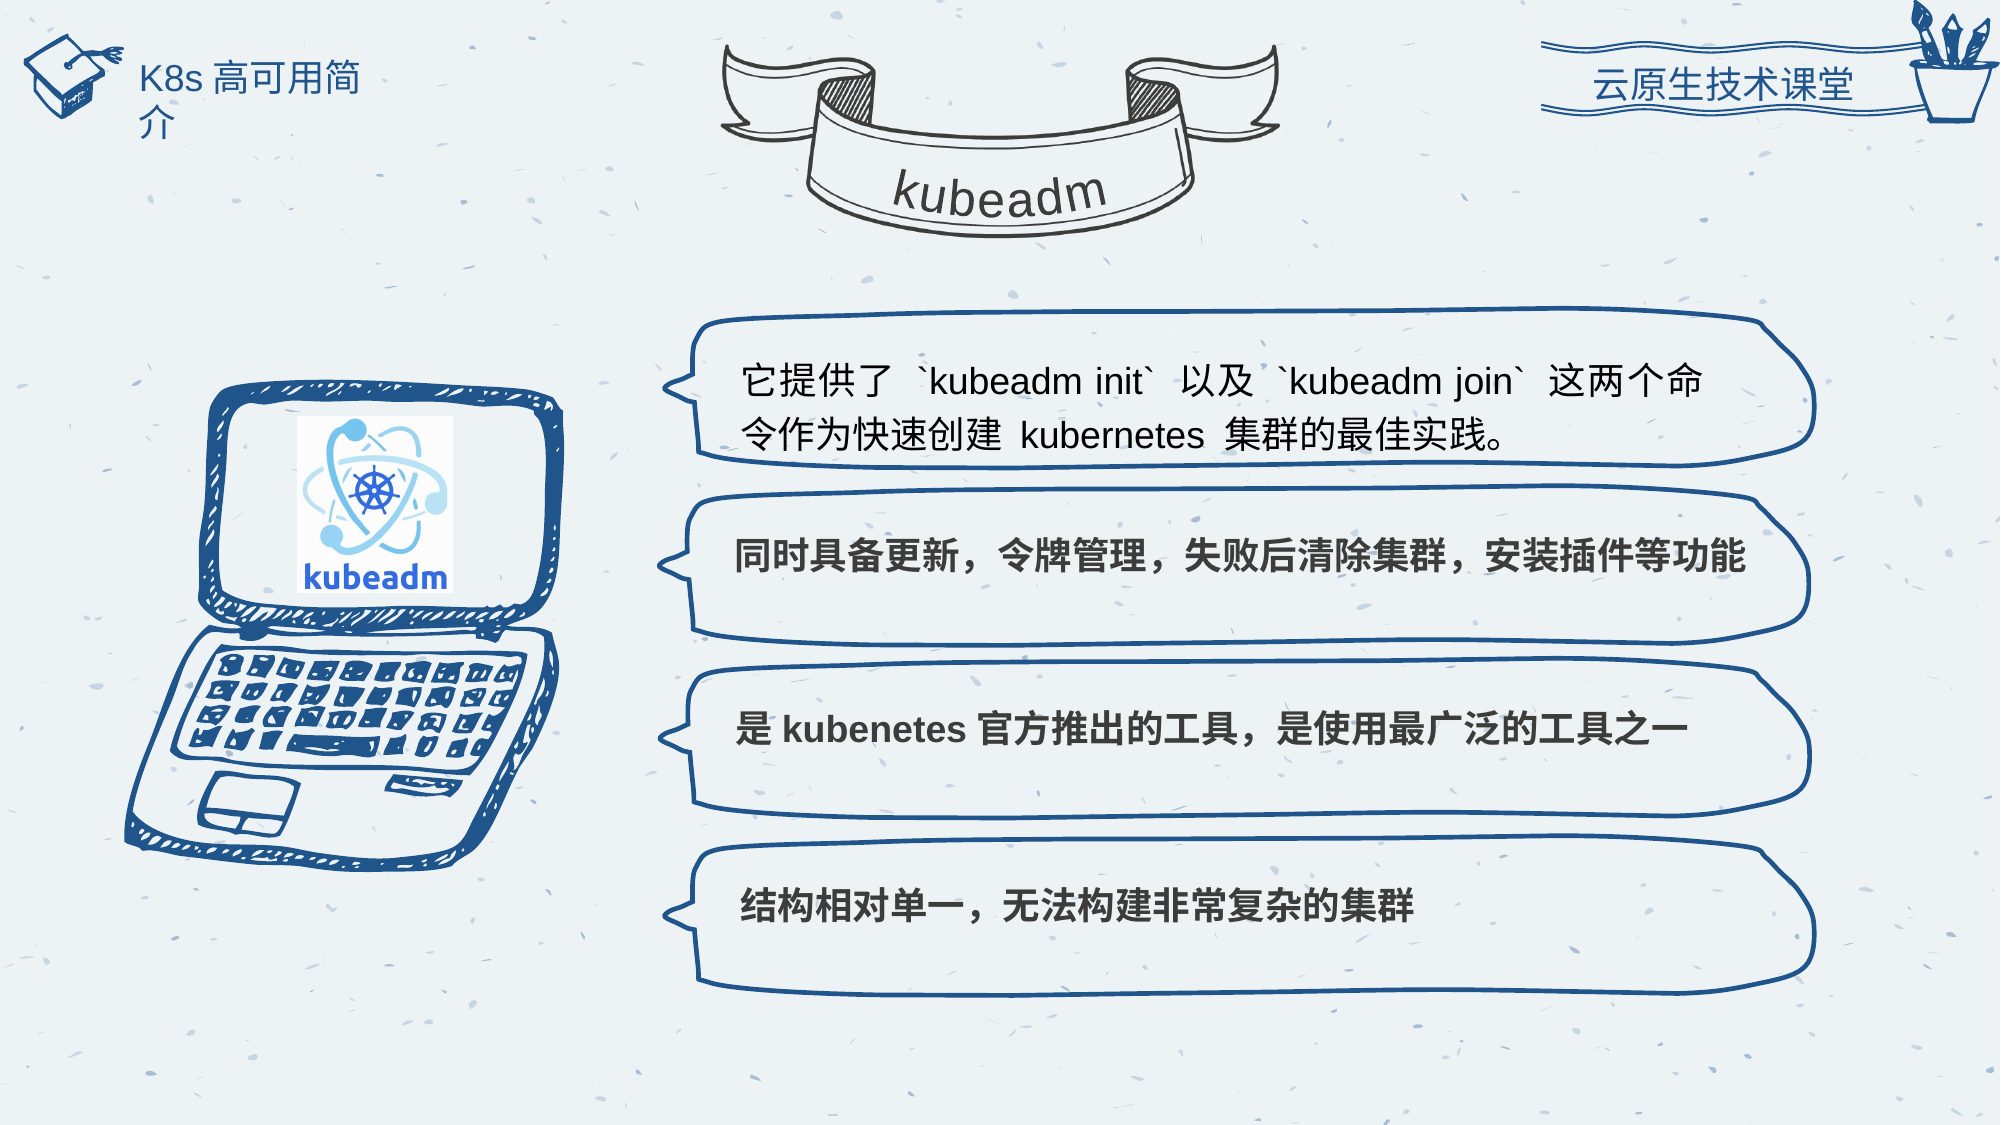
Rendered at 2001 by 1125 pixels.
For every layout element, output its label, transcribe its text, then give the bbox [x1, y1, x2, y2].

text_box [23, 33, 124, 120]
picture [720, 44, 1280, 239]
picture [297, 416, 453, 594]
text_box K8s高可用简介 [124, 46, 409, 151]
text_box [660, 658, 1810, 819]
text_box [122, 378, 565, 874]
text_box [659, 485, 1809, 646]
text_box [1541, 0, 2000, 125]
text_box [664, 308, 1815, 468]
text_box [664, 835, 1815, 996]
